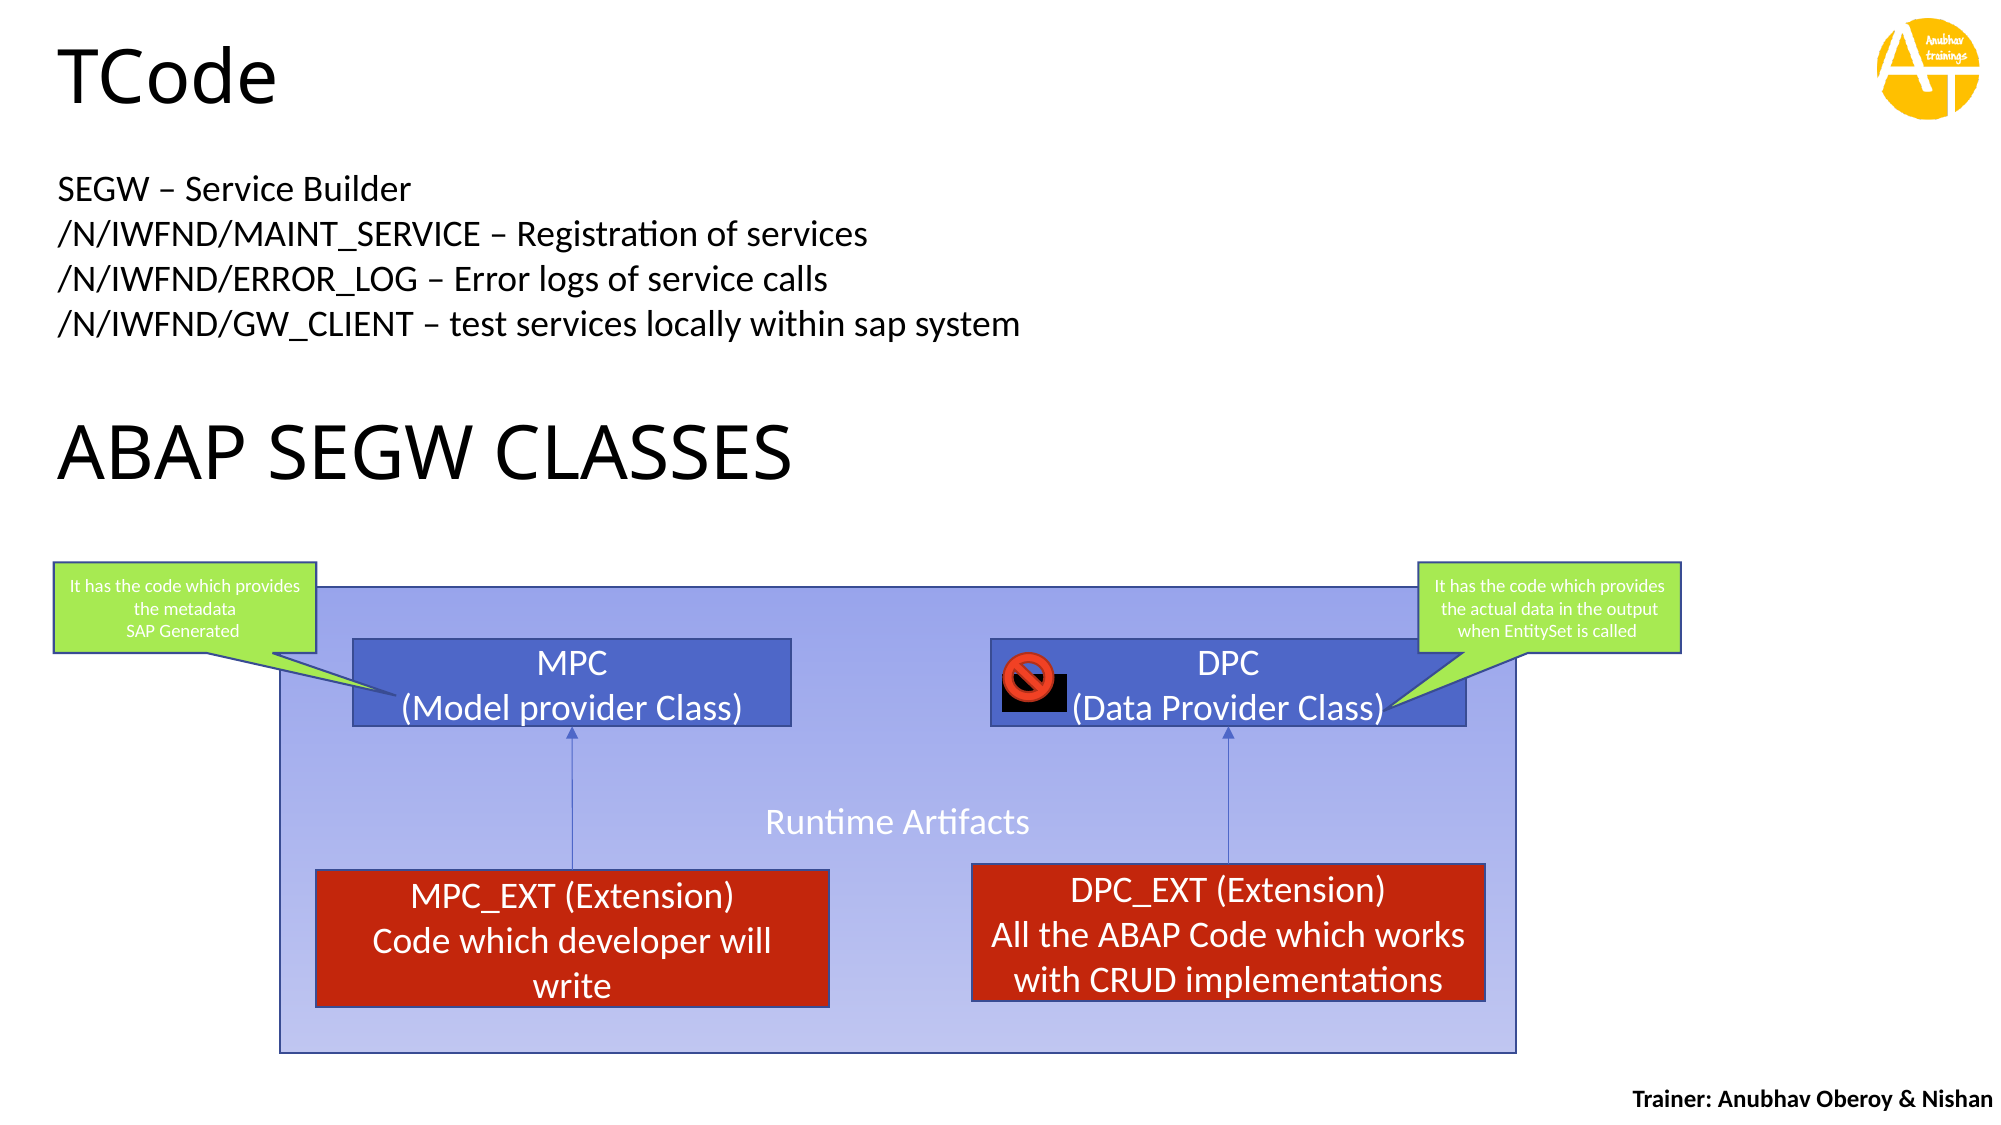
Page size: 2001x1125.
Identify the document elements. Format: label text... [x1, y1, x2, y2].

text_box Runtime Artifacts [279, 586, 1517, 1054]
text_box DPC (Data Provider Class) [990, 638, 1467, 727]
text_box [1002, 674, 1067, 712]
text_box MPC_EXT (Extension) Code which developer will write [315, 869, 830, 1008]
footer Trainer: Anubhav Oberoy & Nishan [1601, 1084, 2000, 1110]
text_box MPC (Model provider Class) [352, 638, 792, 727]
text_box It has the code which provides the metadata SAP Generated [52, 561, 397, 697]
text_box It has the code which provides the actual data in the output when EntitySet is called [1382, 561, 1682, 713]
text_box [1002, 651, 1055, 703]
text_box ABAP SEGW CLASSES [42, 407, 1896, 525]
picture [1866, 11, 1985, 128]
text_box DPC_EXT (Extension) All the ABAP Code which works with CRUD implementations [971, 863, 1486, 1002]
text_box SEGW – Service Builder /N/IWFND/MAINT_SERVICE – Registration of services /N/IWFND/ERROR_LOG – Error logs of service calls /N/IWFND/GW_CLIENT – test services locally within sap system [42, 156, 1168, 352]
text_box TCode [42, 30, 1896, 148]
